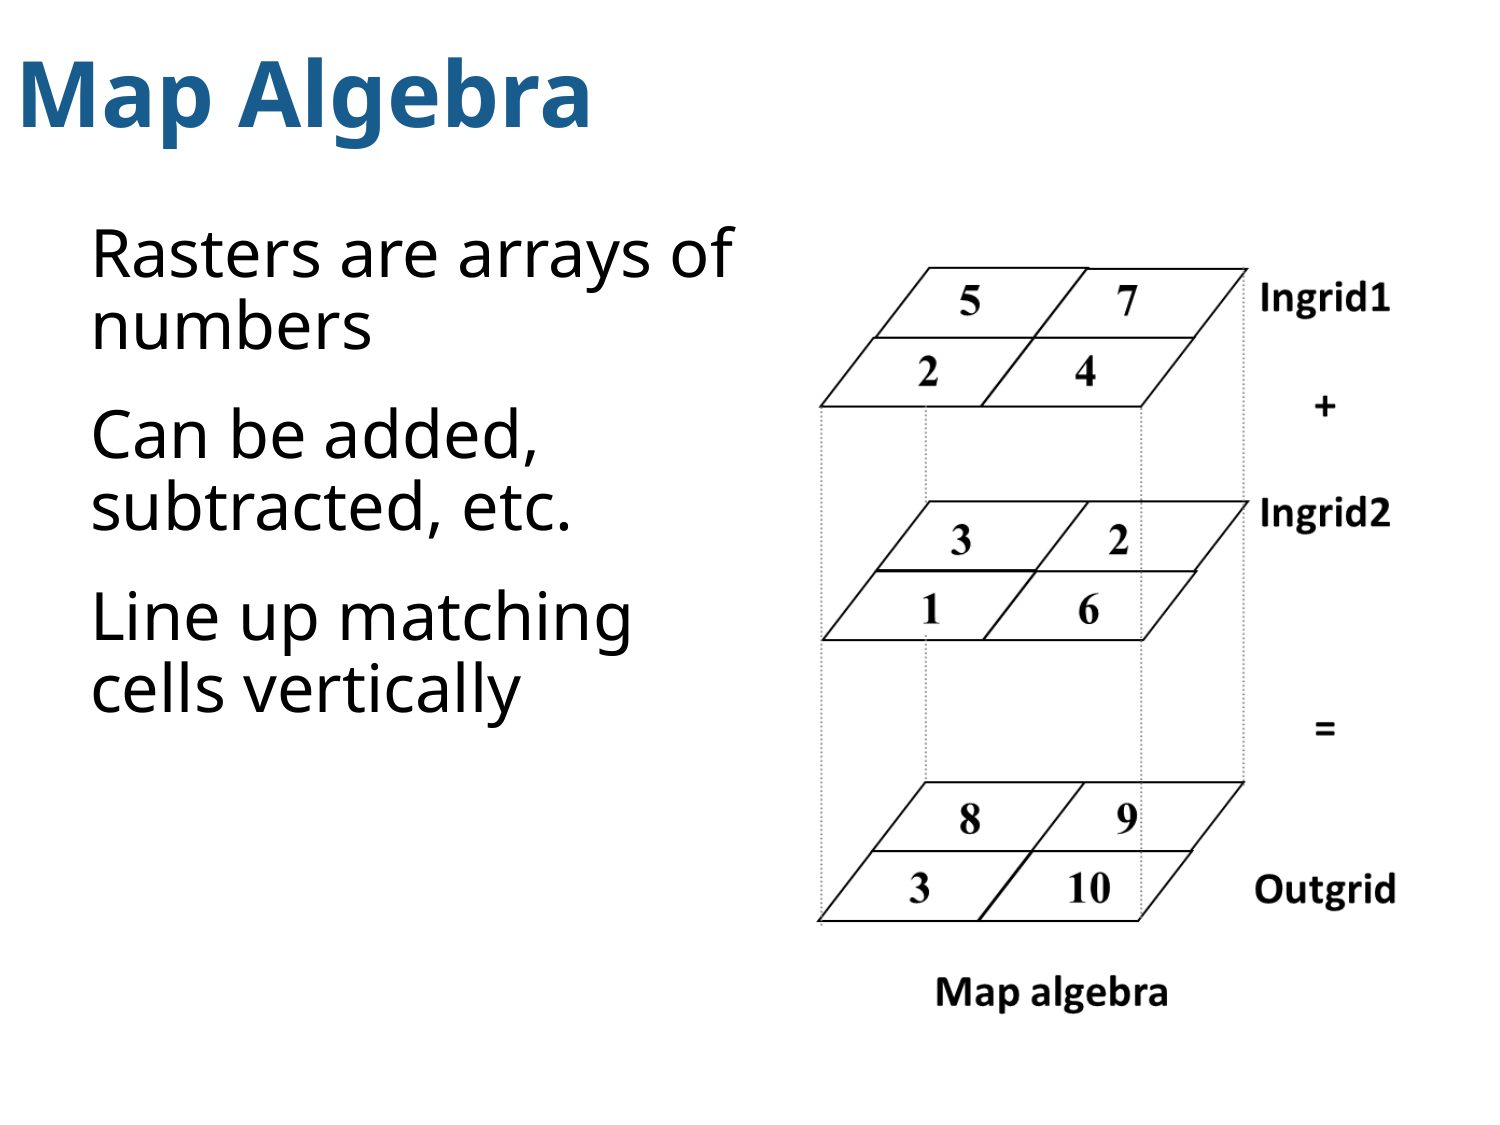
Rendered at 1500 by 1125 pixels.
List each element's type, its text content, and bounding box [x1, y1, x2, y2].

list Rasters are arrays of numbers Can be added, subtracted, etc. Line up matching cells vertically [75, 212, 750, 838]
title Map Algebra [0, 0, 1500, 195]
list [774, 228, 1432, 1047]
